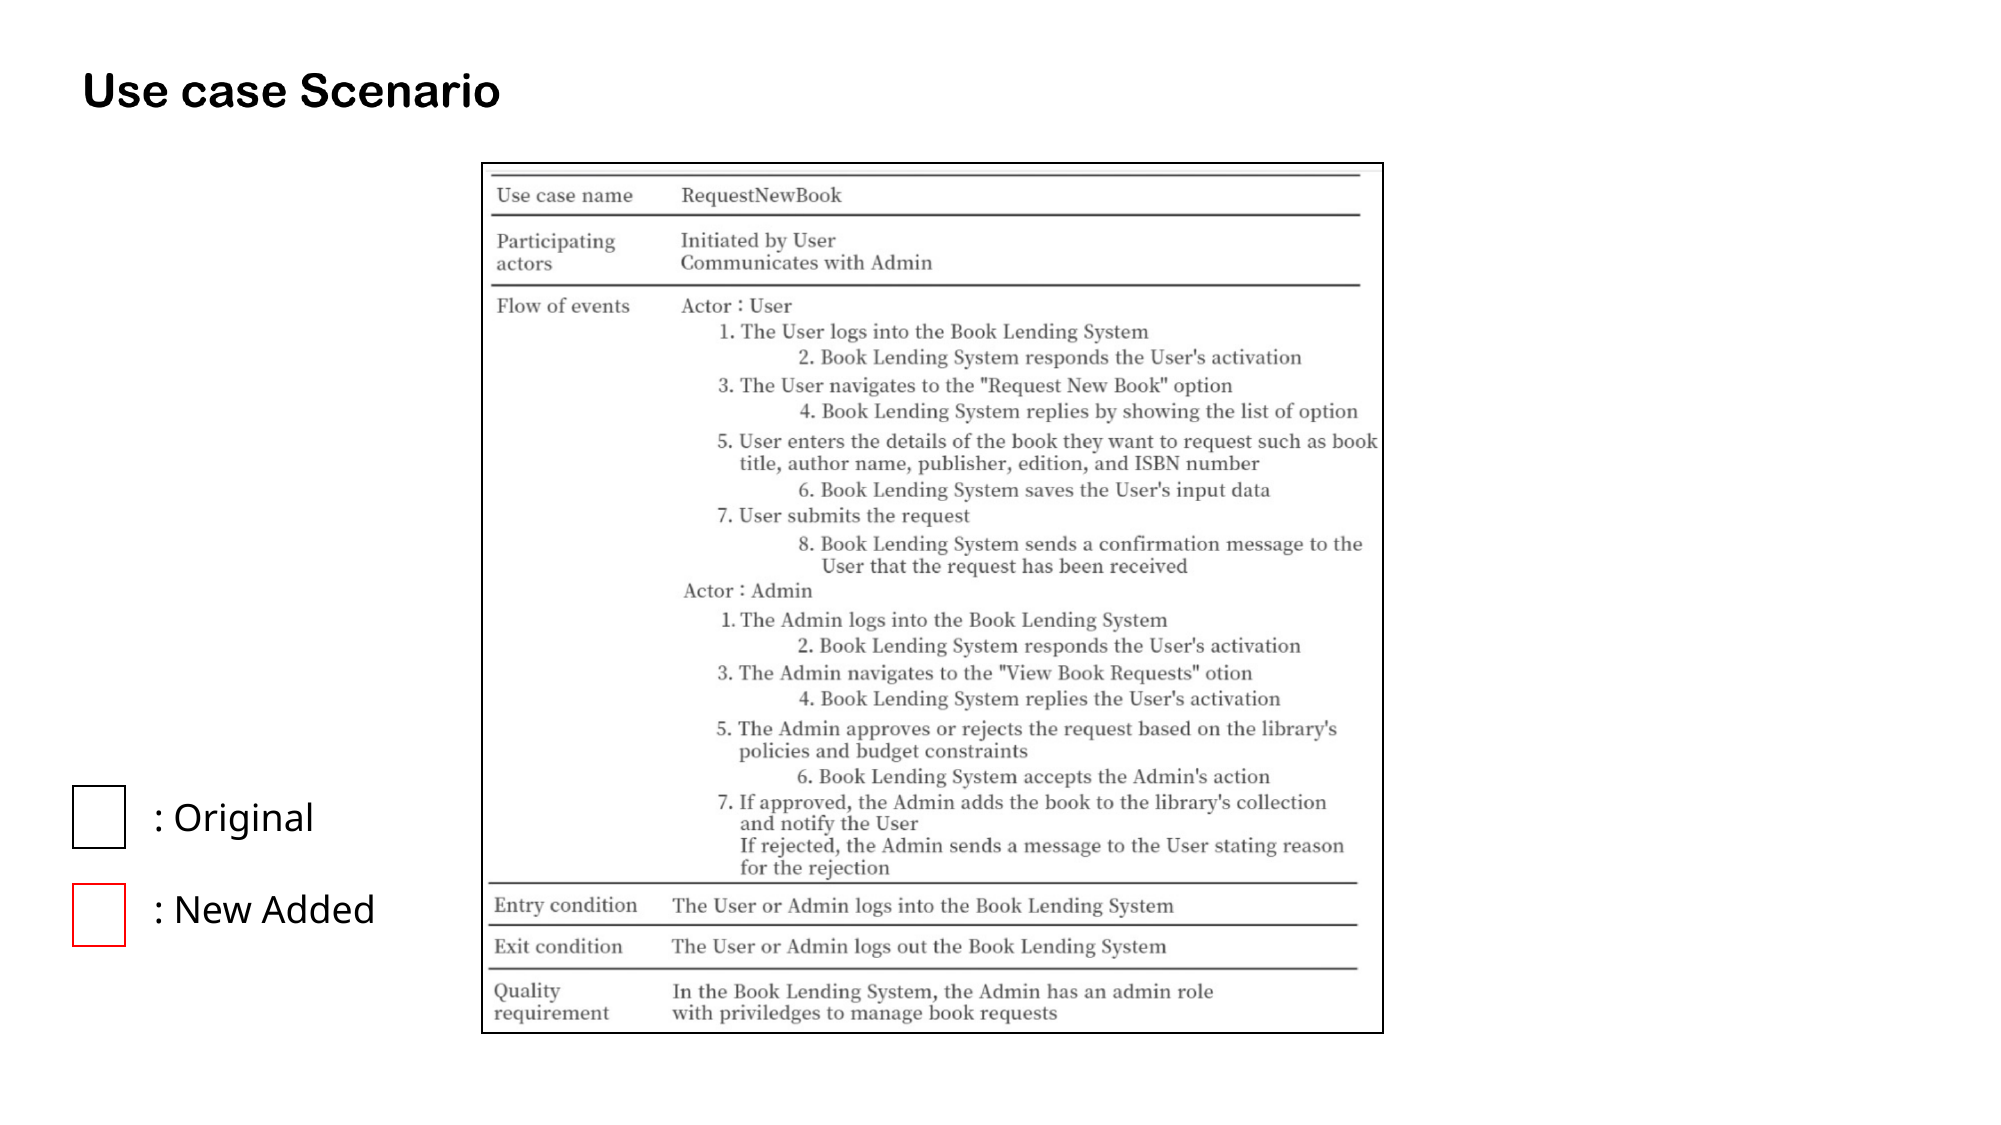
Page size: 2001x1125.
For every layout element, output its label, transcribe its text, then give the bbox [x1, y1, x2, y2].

text_box : New Added [138, 884, 397, 947]
text_box [72, 785, 126, 849]
picture [481, 162, 1384, 1034]
text_box [72, 883, 126, 947]
picture [72, 61, 508, 124]
text_box : Original [138, 791, 375, 854]
